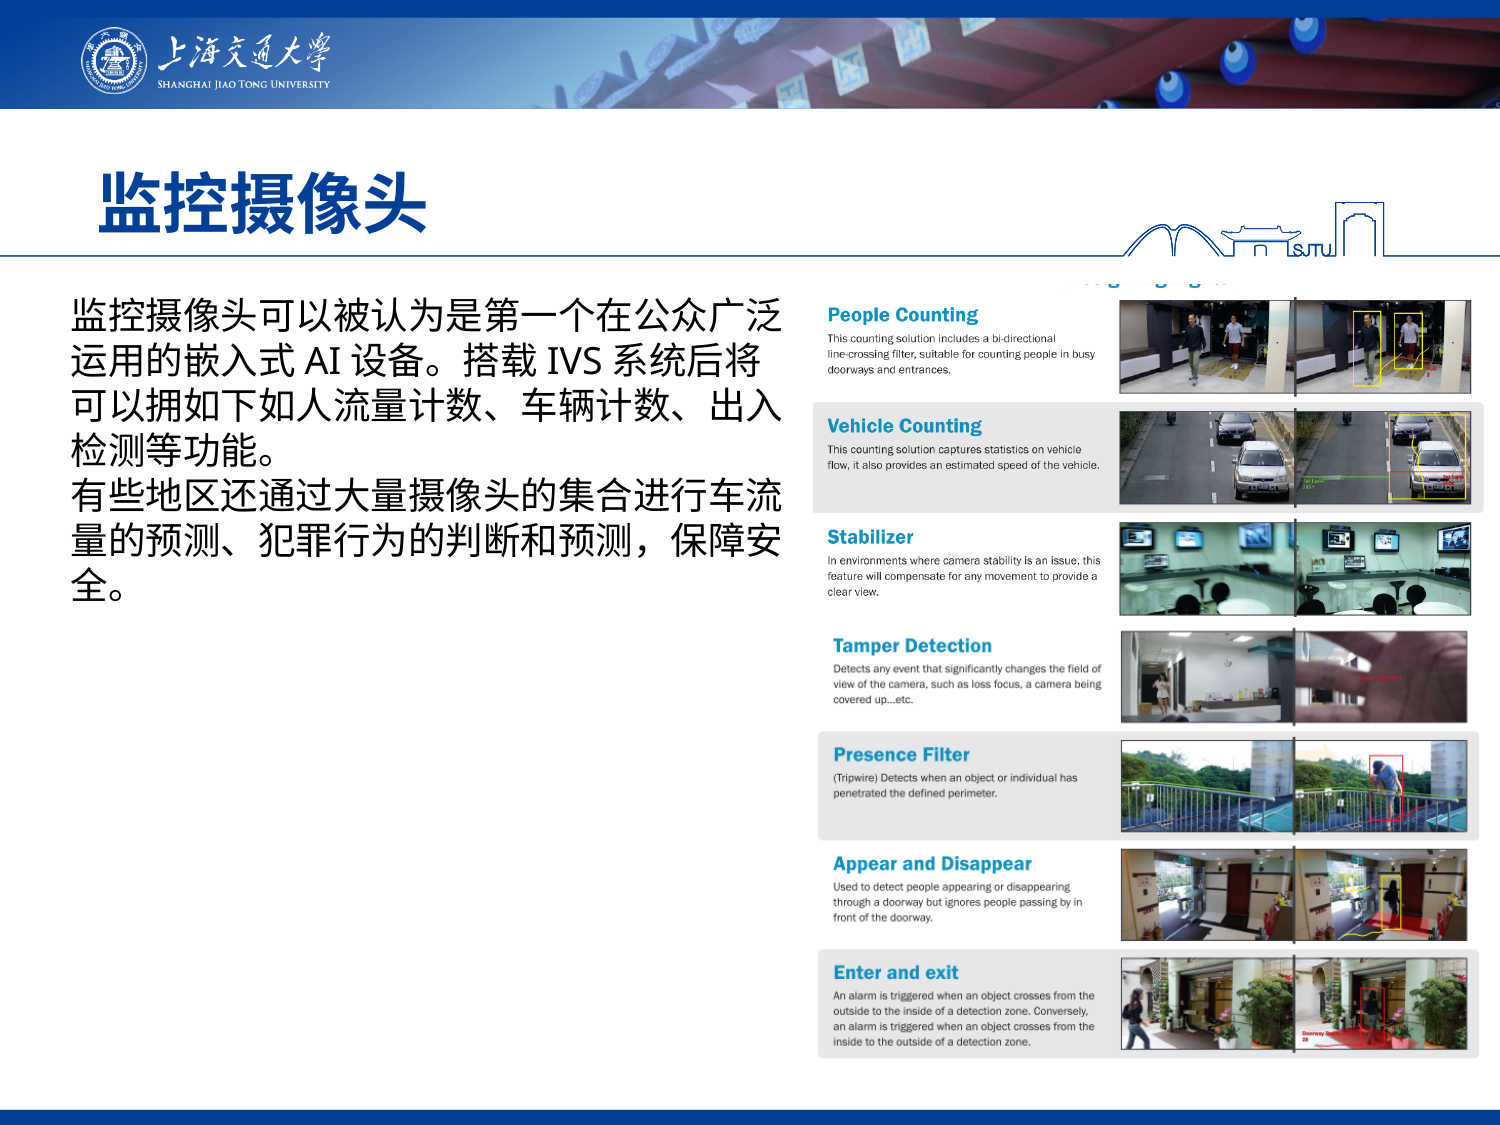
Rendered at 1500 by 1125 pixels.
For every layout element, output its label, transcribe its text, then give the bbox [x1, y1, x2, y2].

picture [0, 18, 1500, 109]
text_box 监控摄像头可以被认为是第一个在公众广泛运用的嵌入式AI设备。搭载IVS系统后将可以拥如下如人流量计数、车辆计数、出入检测等功能。 有些地区还通过大量摄像头的集合进行车流量的预测、犯罪行为的判断和预测，保障安全。 [55, 284, 806, 615]
title 监控摄像头 [81, 159, 1455, 254]
picture [801, 284, 1500, 1060]
